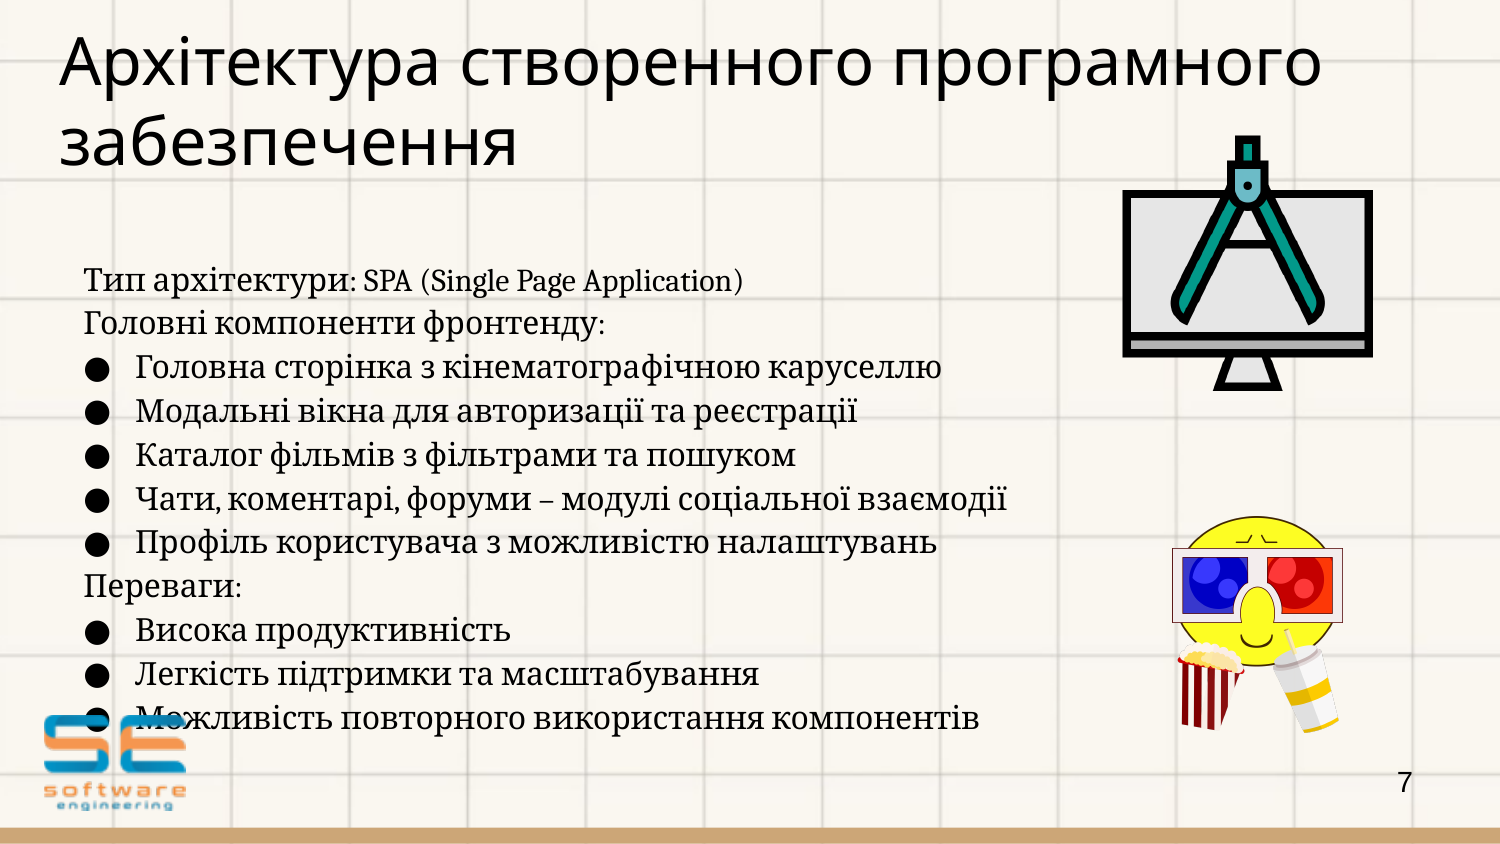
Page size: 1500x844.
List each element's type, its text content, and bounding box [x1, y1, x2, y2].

title Архітектура створенного програмного забезпечення [44, 57, 1442, 194]
text_box 7 [1382, 755, 1500, 806]
picture [0, 0, 1500, 827]
list Тип архітектури: SPA (Single Page Application) Головні компоненти фронтенду: Головна сторінка з кінематографічною каруселлю Модальні вікна для авторизації та реєстрації Каталог фільмів з фільтрами та пошуком Чати, коментарі, форуми – модулі соціальної взаємодії Профіль користувача з можливістю налаштувань Переваги: Висока продуктивність Легкість підтримки та масштабування Можливість повторного використання компонентів [51, 238, 1449, 752]
